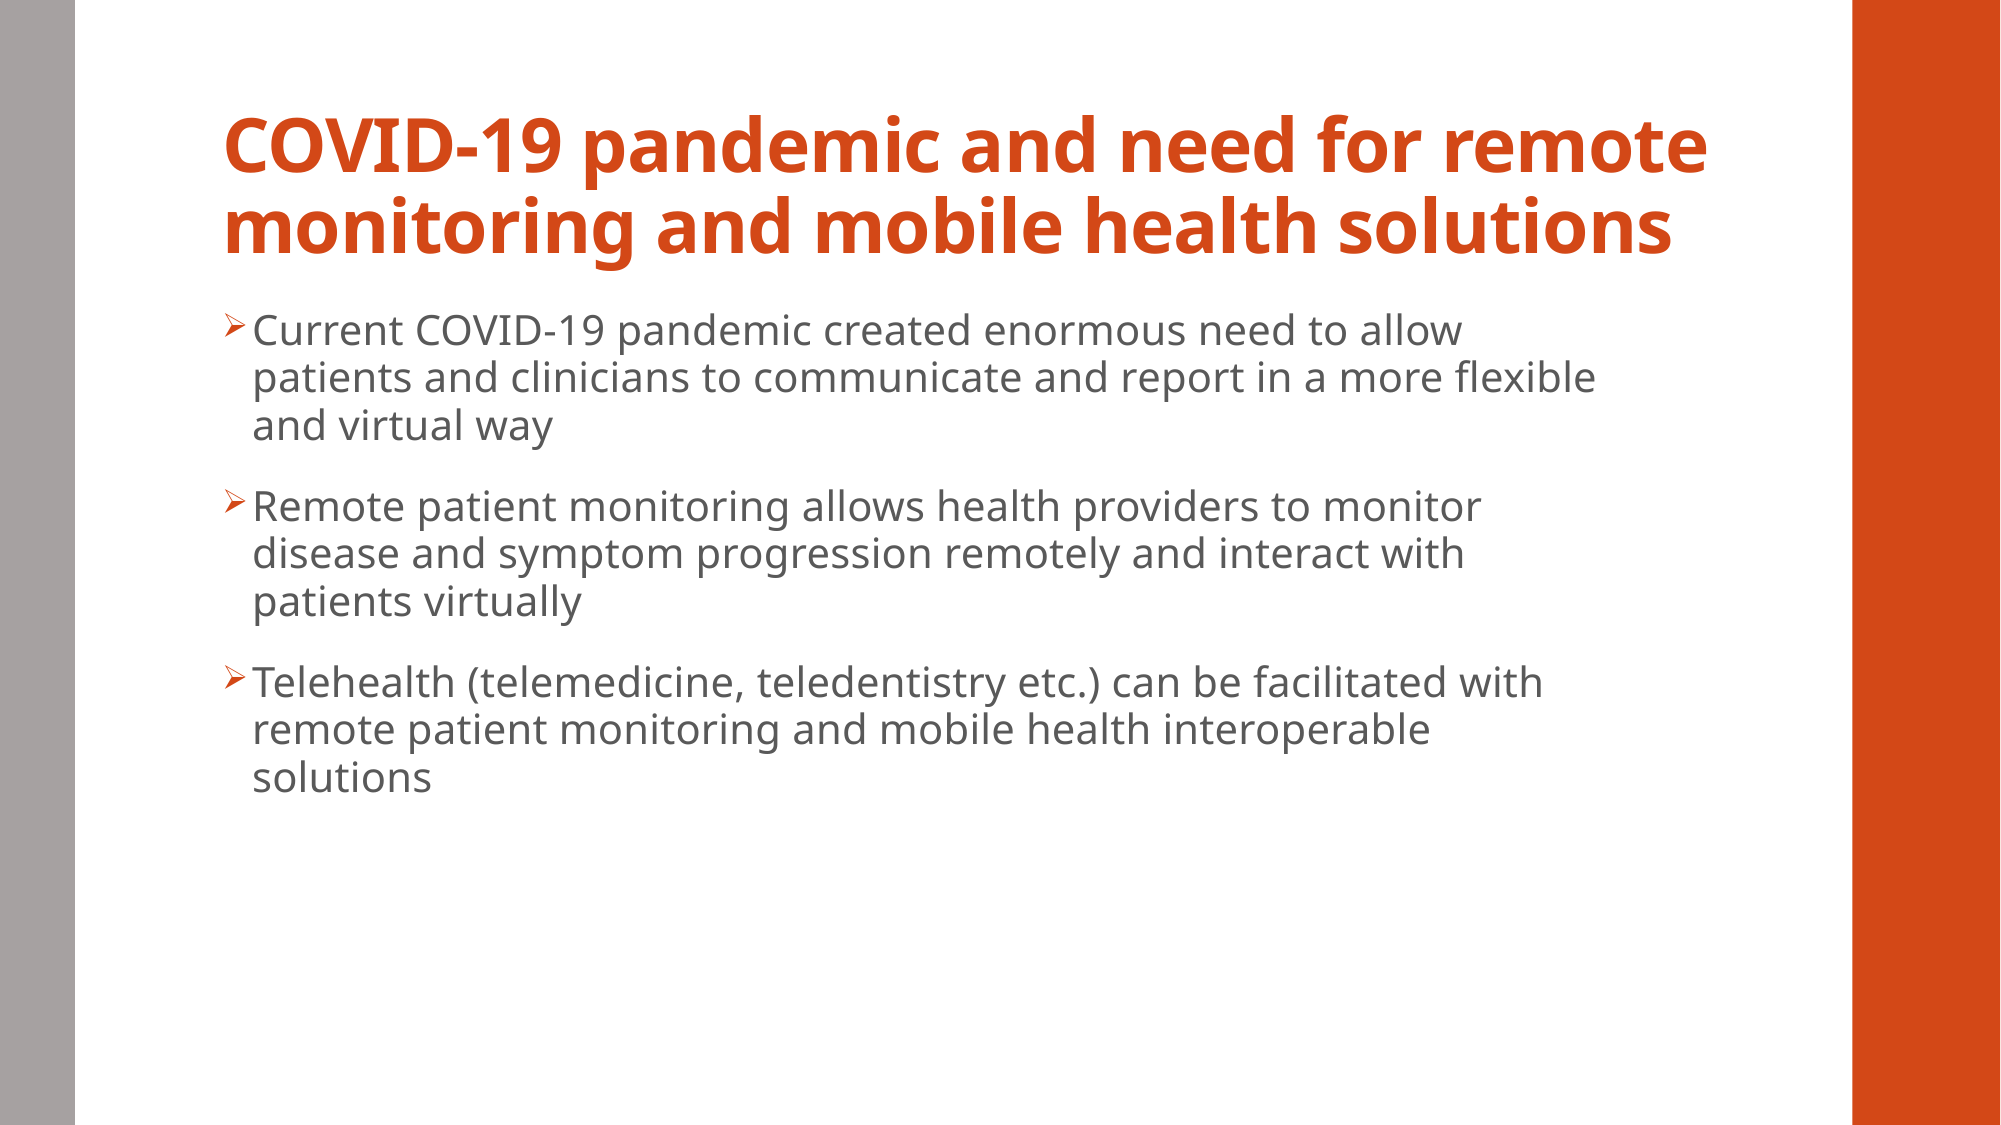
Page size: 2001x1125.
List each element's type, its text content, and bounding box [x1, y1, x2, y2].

title COVID-19 pandemic and need for remote monitoring and mobile health solutions [206, 48, 1797, 278]
list Current COVID-19 pandemic created enormous need to allow patients and clinicians to communicate and report in a more flexible and virtual way Remote patient monitoring allows health providers to monitor disease and symptom progression remotely and interact with patients virtually Telehealth (telemedicine, teledentistry etc.) can be facilitated with remote patient monitoring and mobile health interoperable solutions [206, 299, 1617, 1014]
